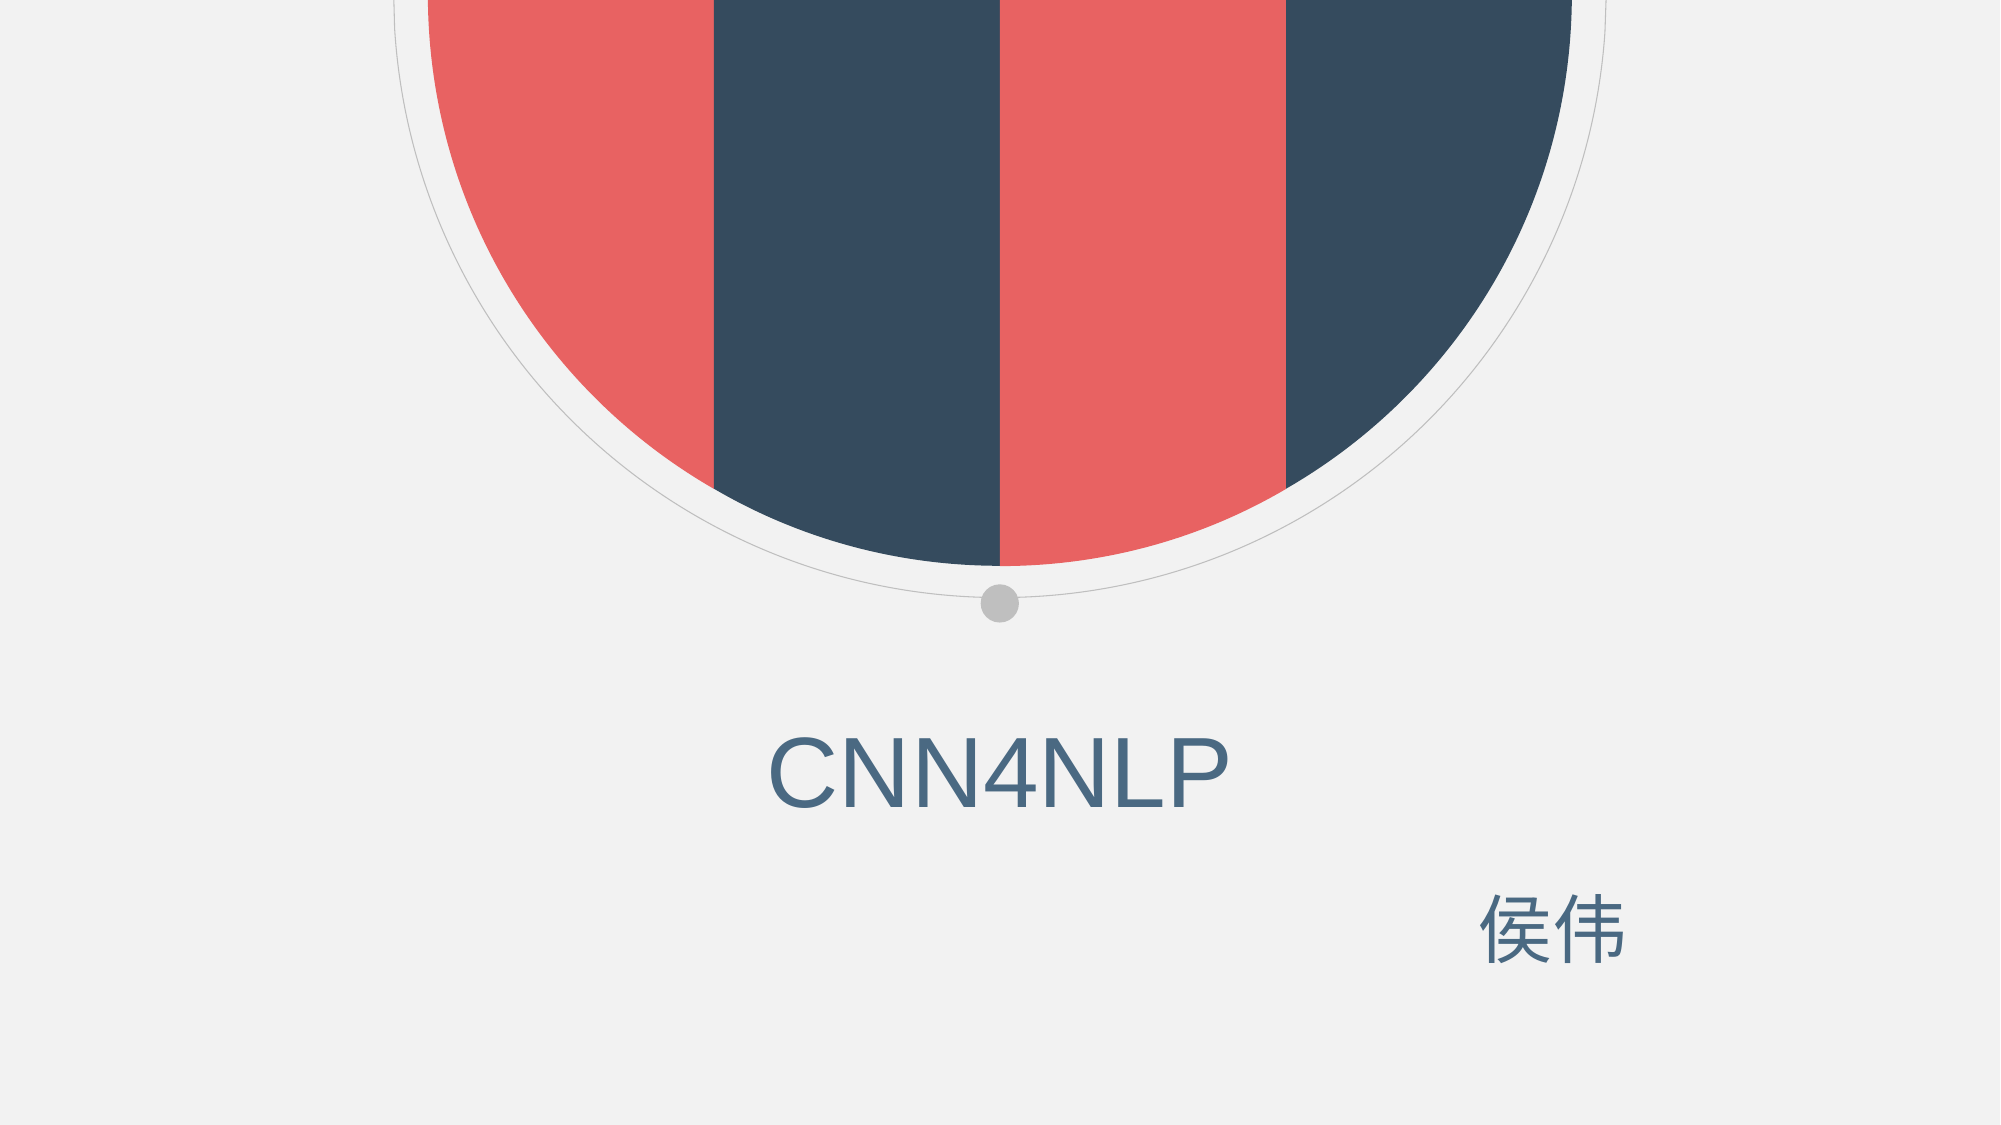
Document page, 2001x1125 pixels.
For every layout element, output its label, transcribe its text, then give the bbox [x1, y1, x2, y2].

title CNN4NLP [137, 693, 1863, 856]
text_box 侯伟 [1320, 874, 1786, 980]
